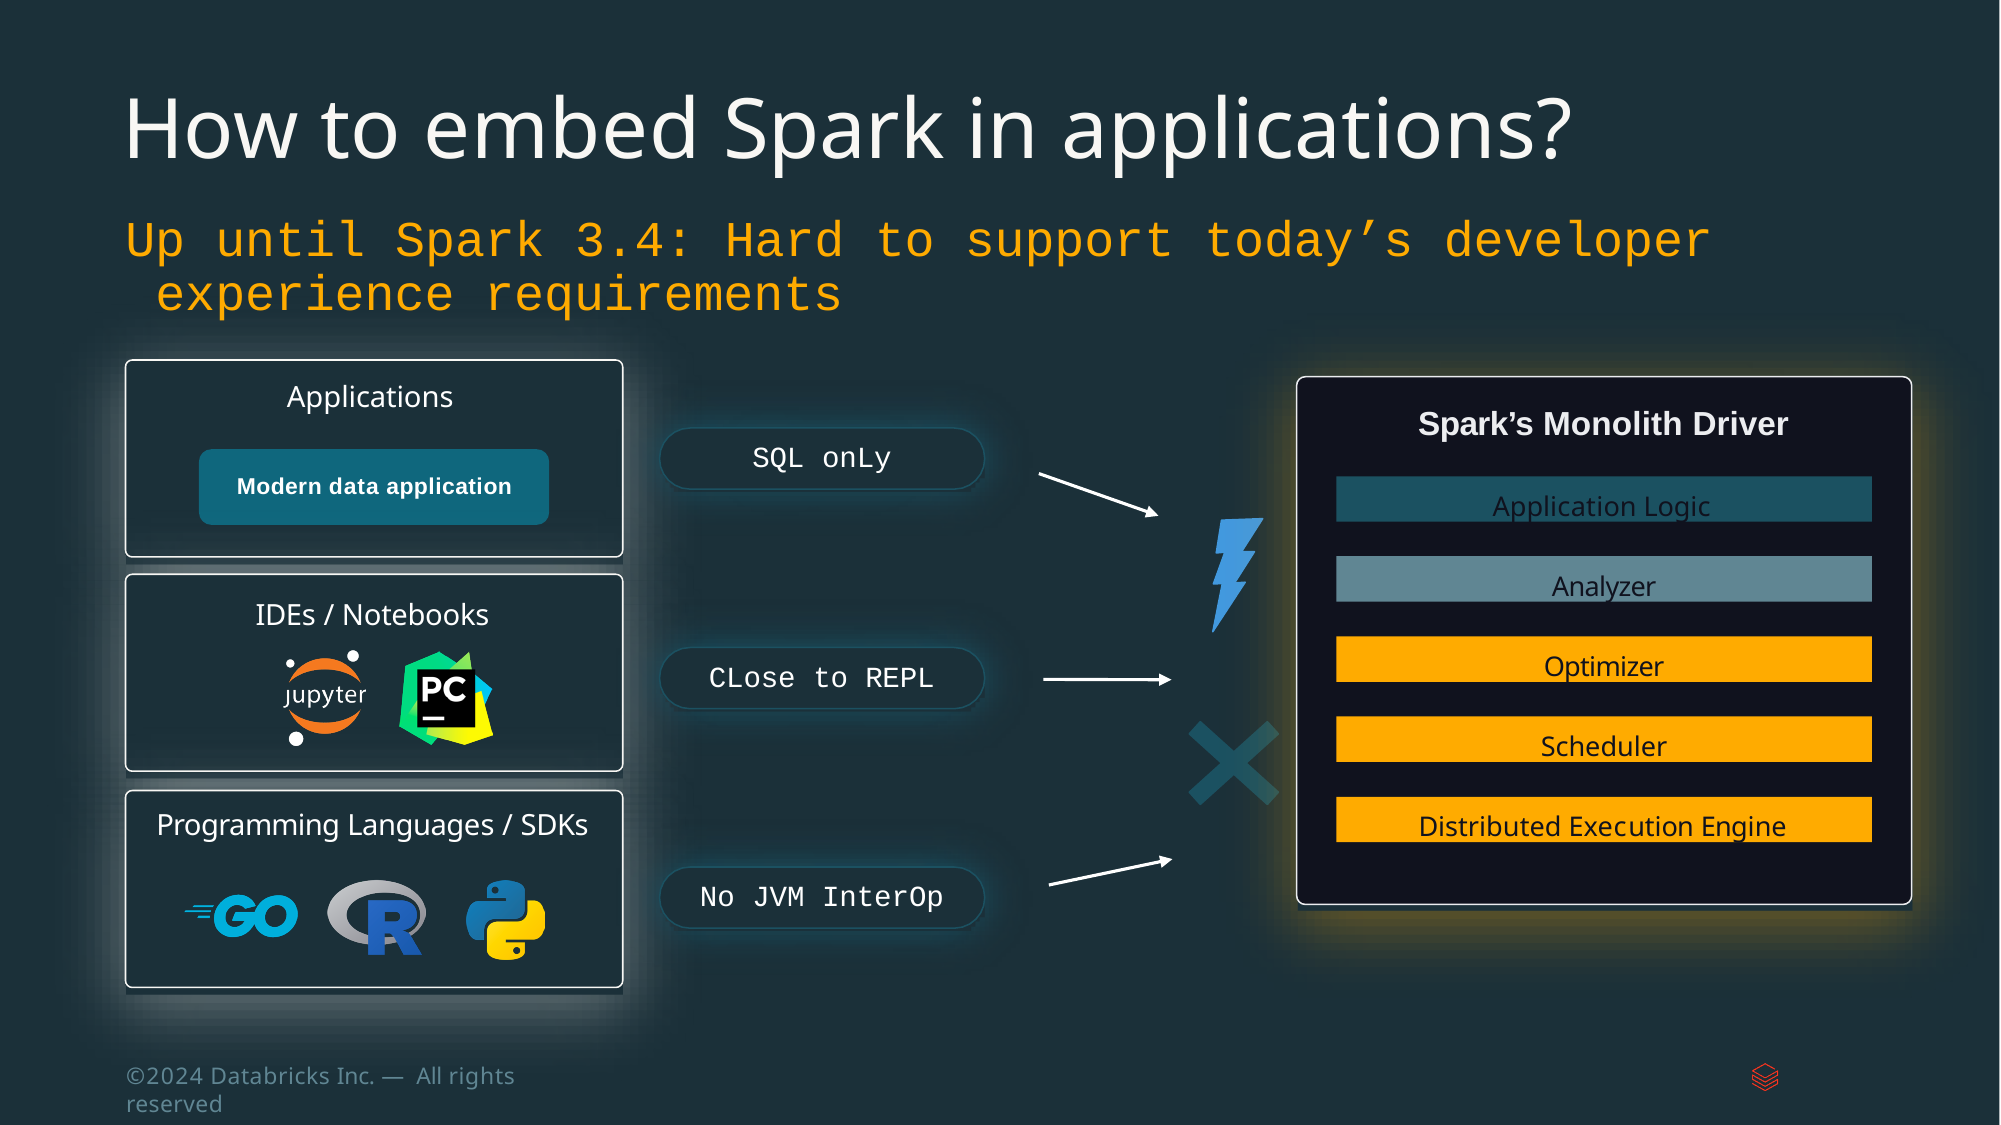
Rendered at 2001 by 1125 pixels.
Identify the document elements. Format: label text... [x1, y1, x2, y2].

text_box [606, 374, 1159, 546]
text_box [1188, 297, 2000, 1016]
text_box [606, 594, 1038, 766]
title How to embed Spark in applications? [120, 72, 1591, 263]
picture [1749, 1061, 1781, 1093]
footer ©2024 Databricks Inc. — All rights reserved [123, 1106, 586, 1125]
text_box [198, 448, 550, 745]
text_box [30, 280, 718, 1099]
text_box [183, 858, 545, 973]
text_box Up until Spark 3.4: Hard to support today’s developer experience requirements [123, 204, 1718, 321]
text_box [606, 673, 1172, 986]
